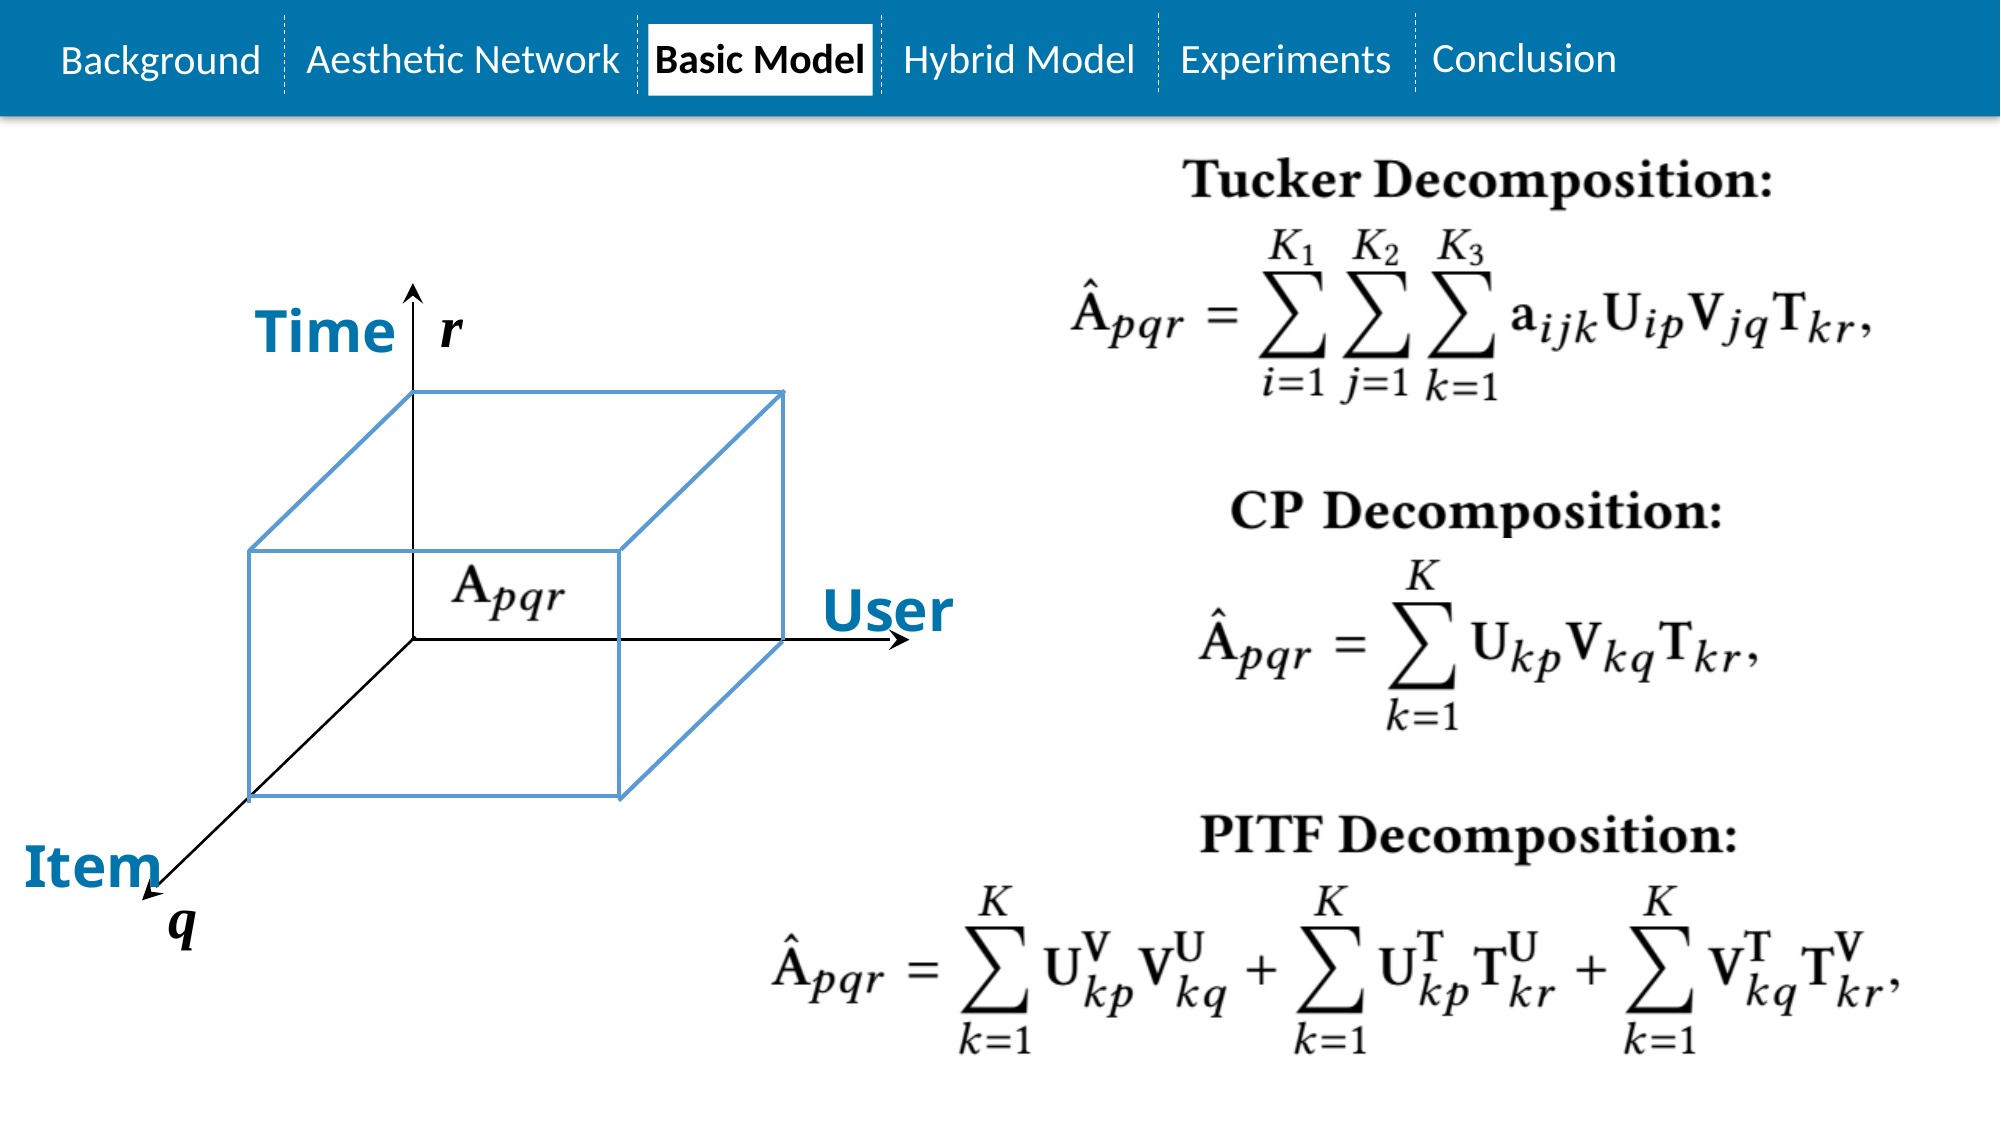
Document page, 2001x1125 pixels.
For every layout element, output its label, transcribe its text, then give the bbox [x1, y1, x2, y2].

text_box [647, 90, 874, 97]
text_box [620, 390, 785, 550]
text_box r [425, 211, 653, 366]
text_box q [153, 901, 334, 958]
text_box Experiments [1165, 23, 1415, 89]
text_box Basic Model [640, 24, 881, 90]
text_box User [806, 495, 987, 651]
text_box Aesthetic Network [291, 24, 637, 90]
text_box Time [239, 217, 467, 372]
text_box Background [38, 25, 284, 91]
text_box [618, 641, 783, 801]
picture [1164, 478, 1779, 749]
text_box Hybrid Model [888, 24, 1158, 90]
text_box Basic Model [882, 24, 887, 90]
picture [428, 561, 581, 637]
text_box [248, 391, 413, 552]
picture [714, 799, 1927, 1079]
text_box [141, 636, 416, 901]
picture [1057, 145, 1889, 424]
text_box [0, 0, 2000, 117]
text_box Hybrid Model [1159, 24, 1166, 90]
text_box Item [9, 751, 153, 907]
text_box Conclusion [1417, 23, 1748, 89]
